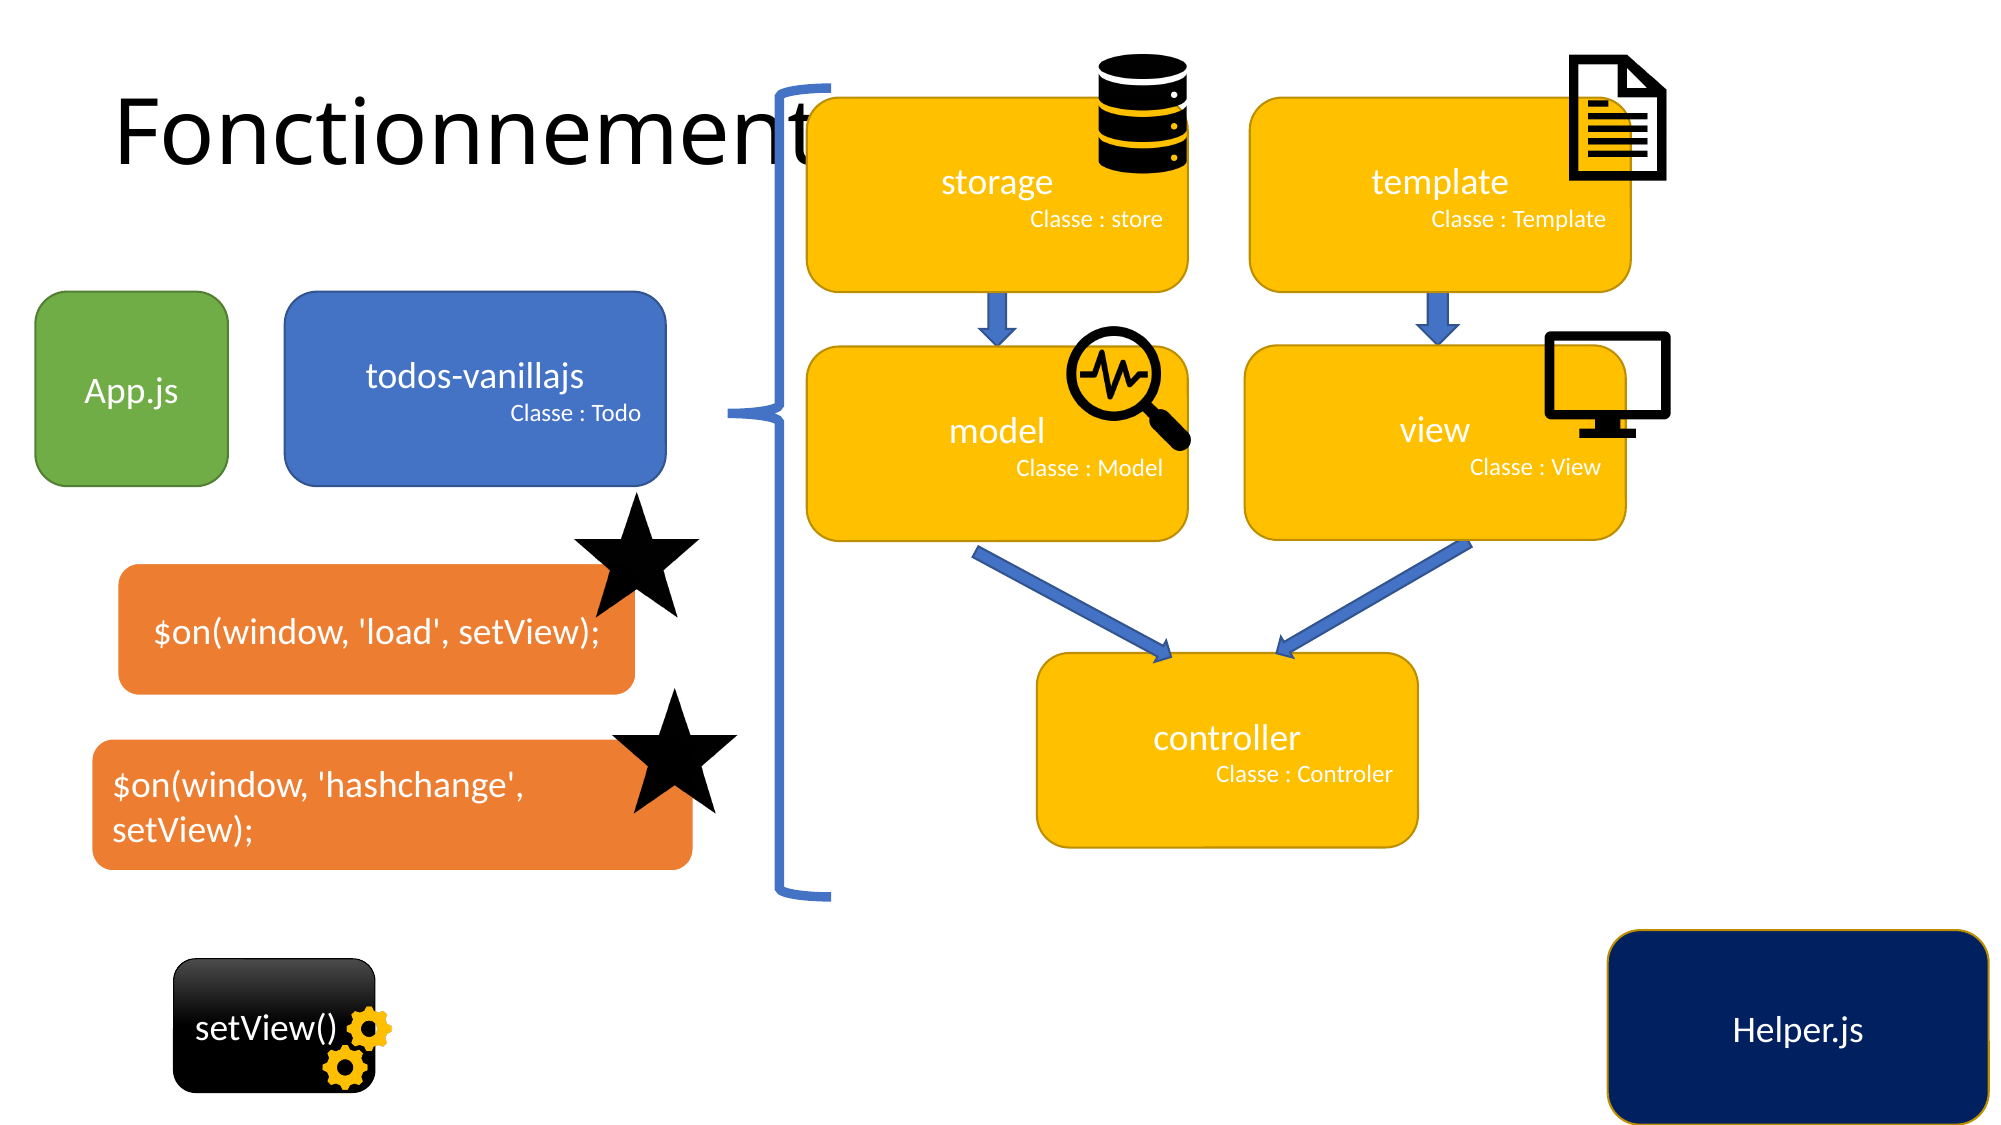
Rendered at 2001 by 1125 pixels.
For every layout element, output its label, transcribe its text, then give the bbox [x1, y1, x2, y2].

text_box [987, 294, 1008, 313]
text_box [806, 38, 1218, 293]
text_box [971, 544, 1173, 664]
text_box [1275, 541, 1474, 660]
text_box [173, 958, 408, 1099]
text_box App.js [34, 290, 229, 488]
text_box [806, 313, 1205, 541]
text_box [727, 88, 832, 898]
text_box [1249, 42, 1693, 293]
text_box todos-vanillajs Classe : Todo [283, 290, 667, 479]
text_box Helper.js [1606, 929, 1990, 1125]
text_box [90, 675, 750, 872]
title Fonctionnement [97, 26, 1862, 244]
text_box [116, 479, 712, 697]
text_box controller Classe : Controler [1035, 651, 1420, 849]
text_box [1244, 309, 1683, 540]
text_box [1426, 294, 1449, 309]
